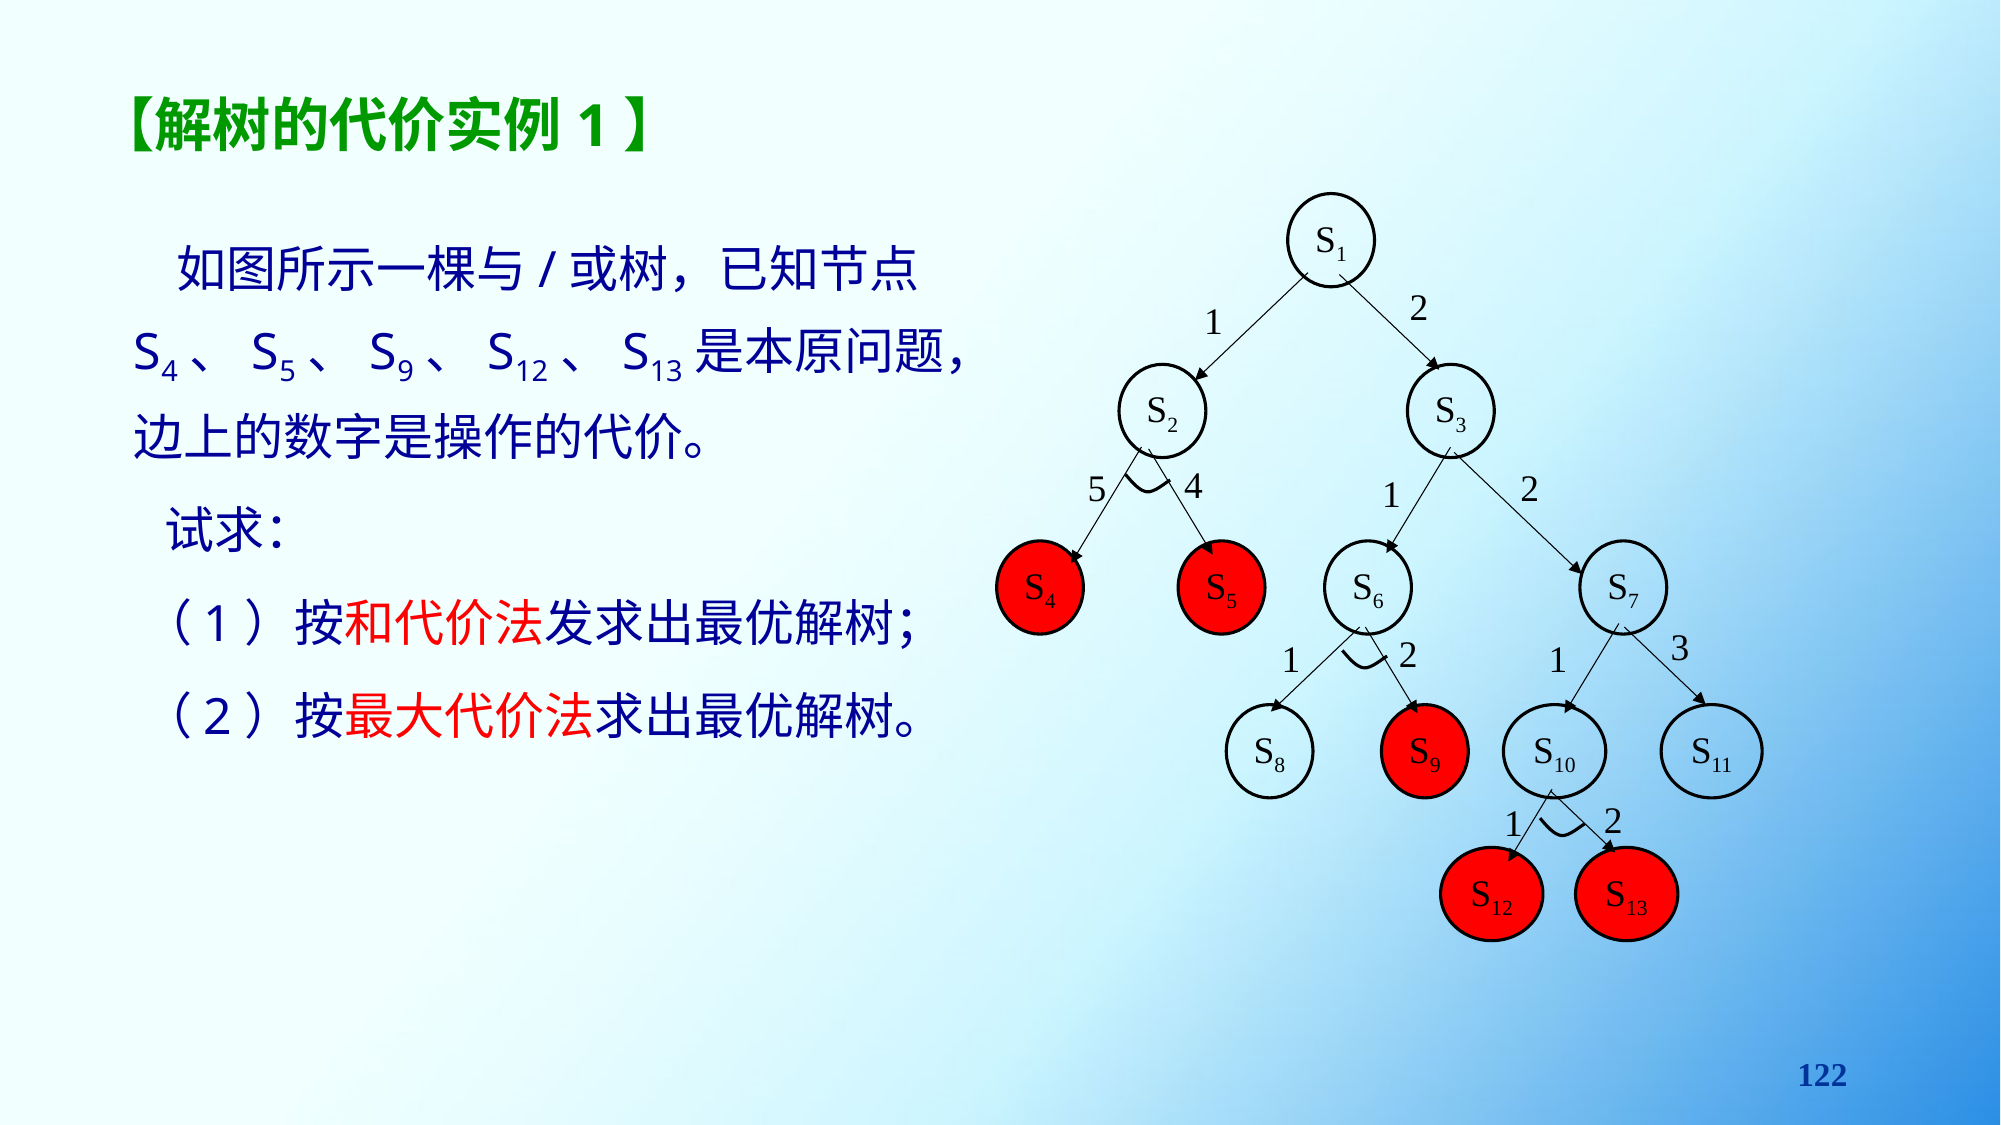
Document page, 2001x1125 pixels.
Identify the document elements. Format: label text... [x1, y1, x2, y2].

slide_number 122 [1412, 1042, 1863, 1103]
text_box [999, 199, 1761, 935]
list 如图所示一棵与/或树，已知节点S4、S5、S9、S12、S13是本原问题，边上的数字是操作的代价。 试求： （1）按和代价法发求出最优解树； （2）按最大代价法求出最优解树。 [81, 200, 997, 1062]
picture [0, 0, 2001, 1125]
title 【解树的代价实例1】 [81, 18, 1807, 236]
